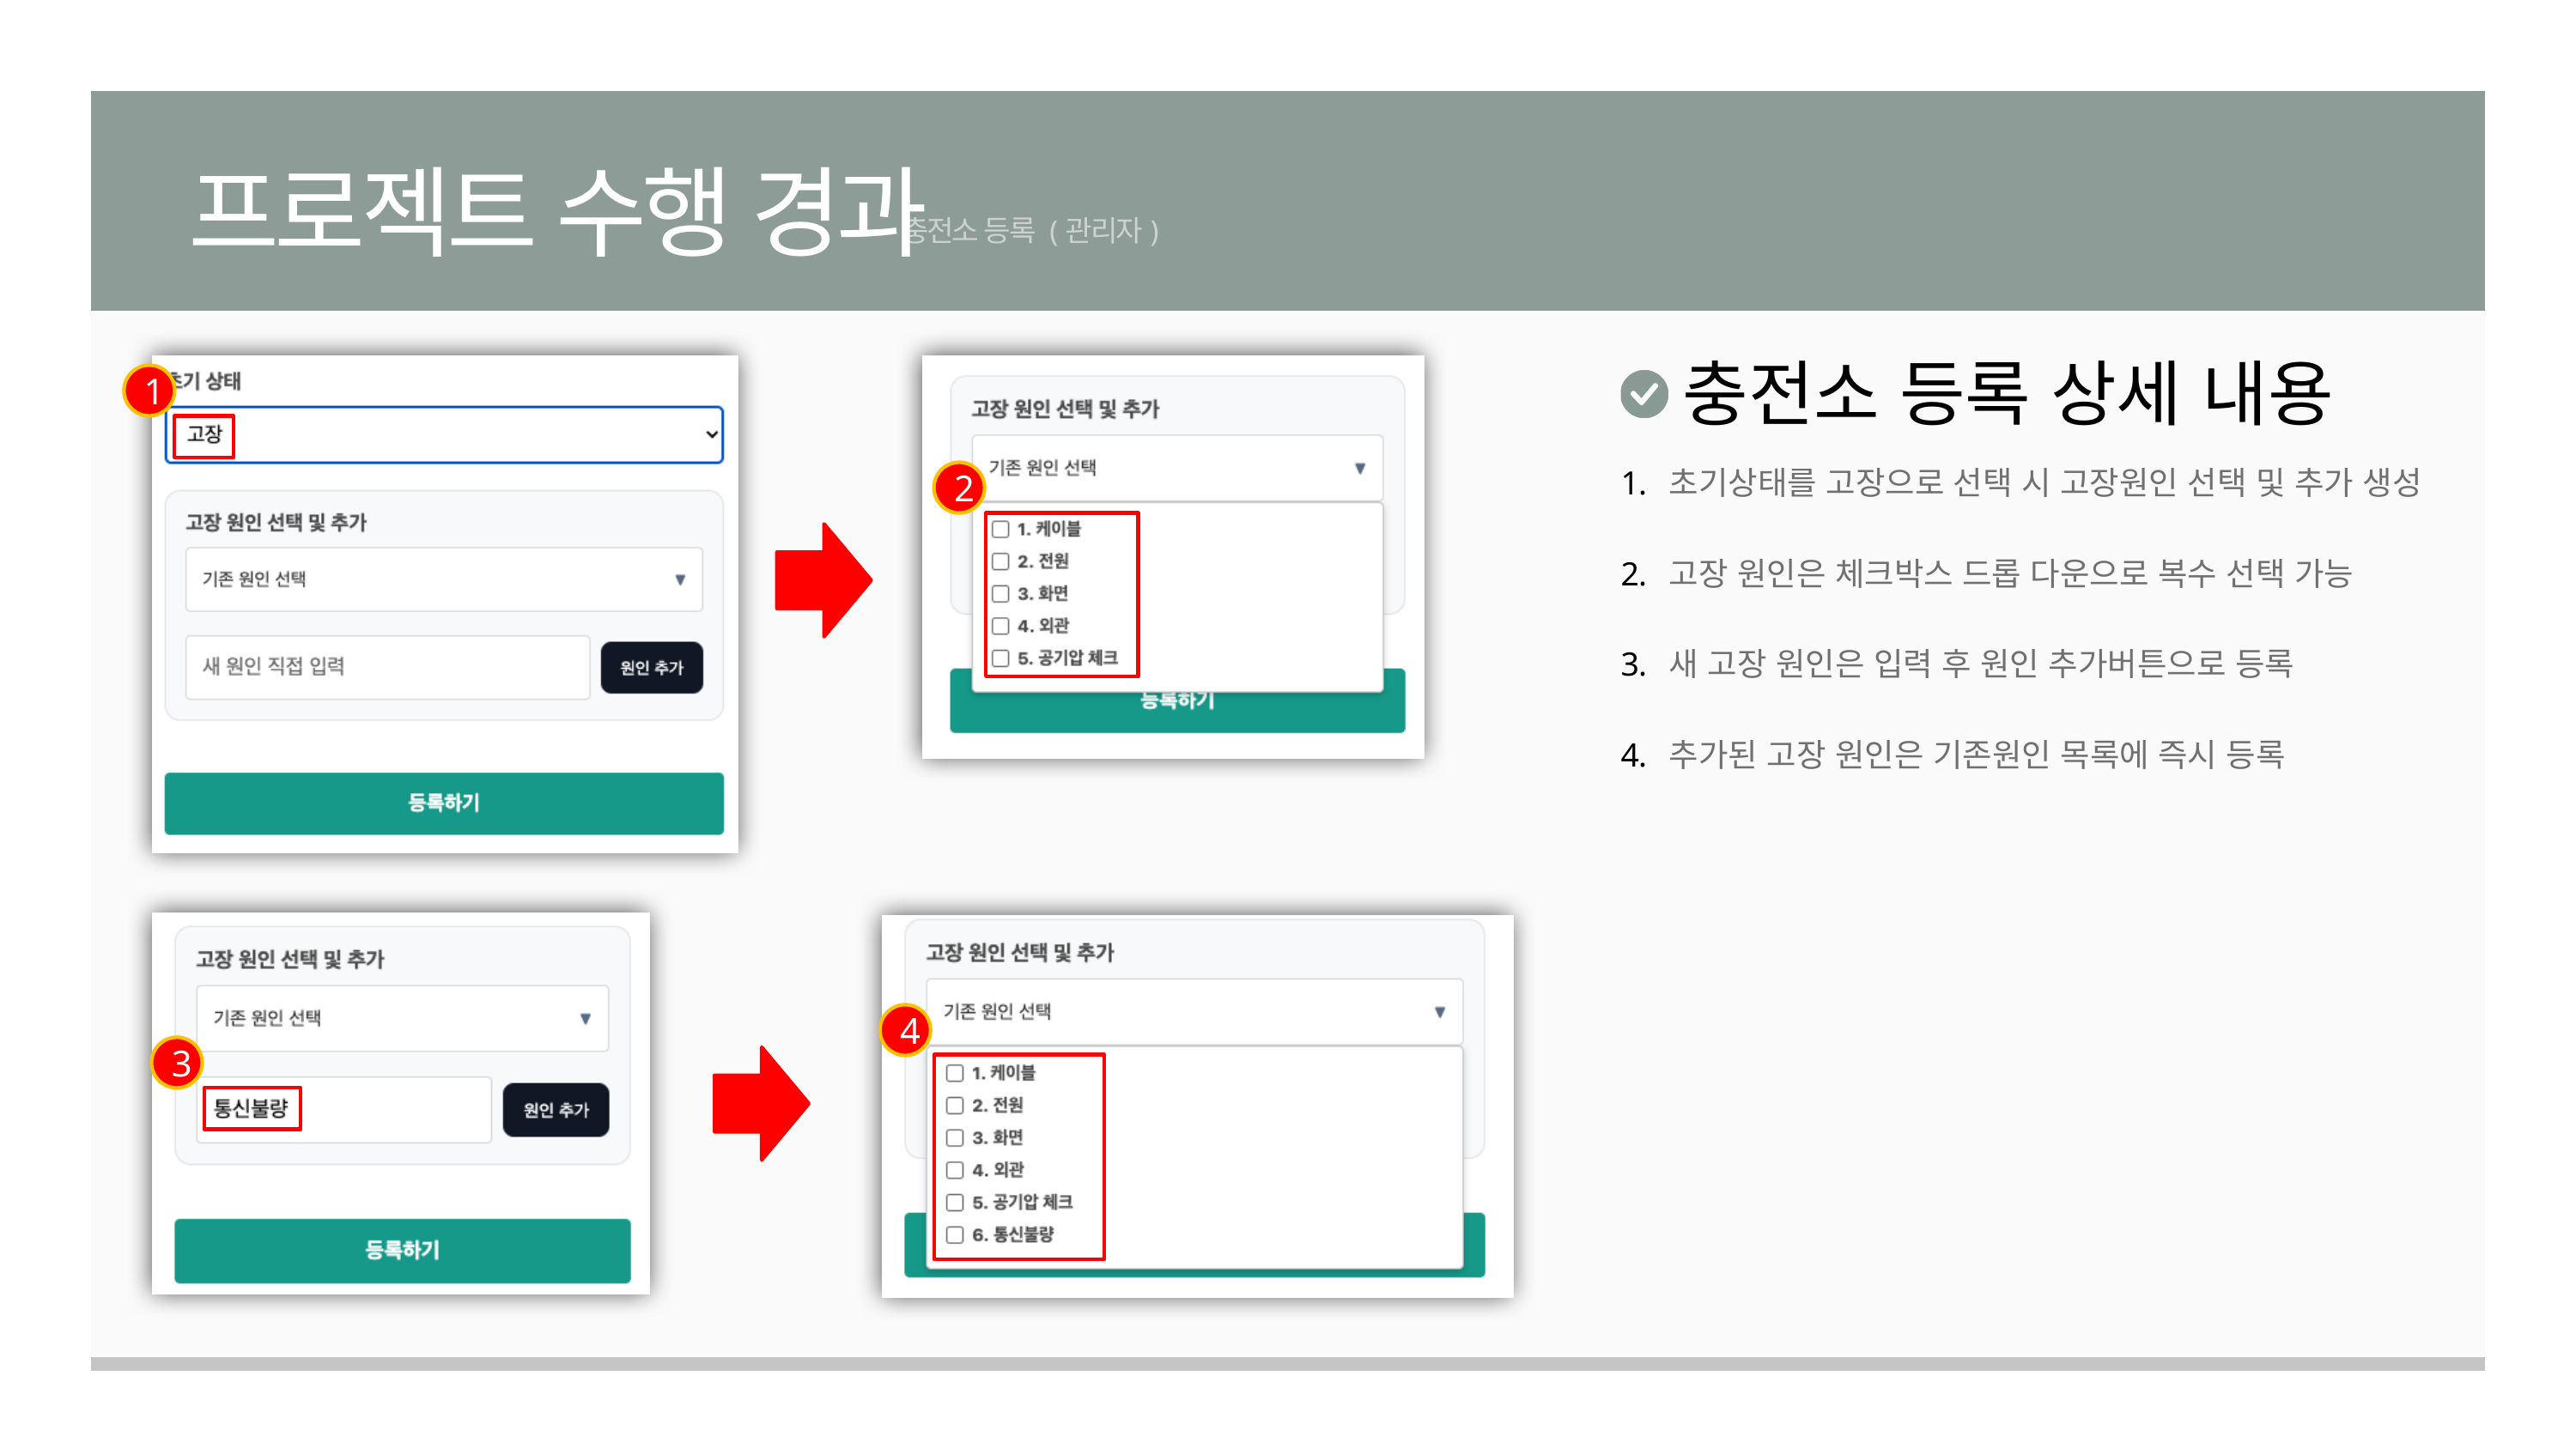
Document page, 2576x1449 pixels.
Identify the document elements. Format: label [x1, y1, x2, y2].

picture [152, 355, 738, 853]
picture [152, 912, 650, 1295]
text_box [91, 65, 2485, 311]
picture [882, 915, 1514, 1298]
picture [921, 355, 1425, 759]
text_box [91, 318, 2485, 1371]
